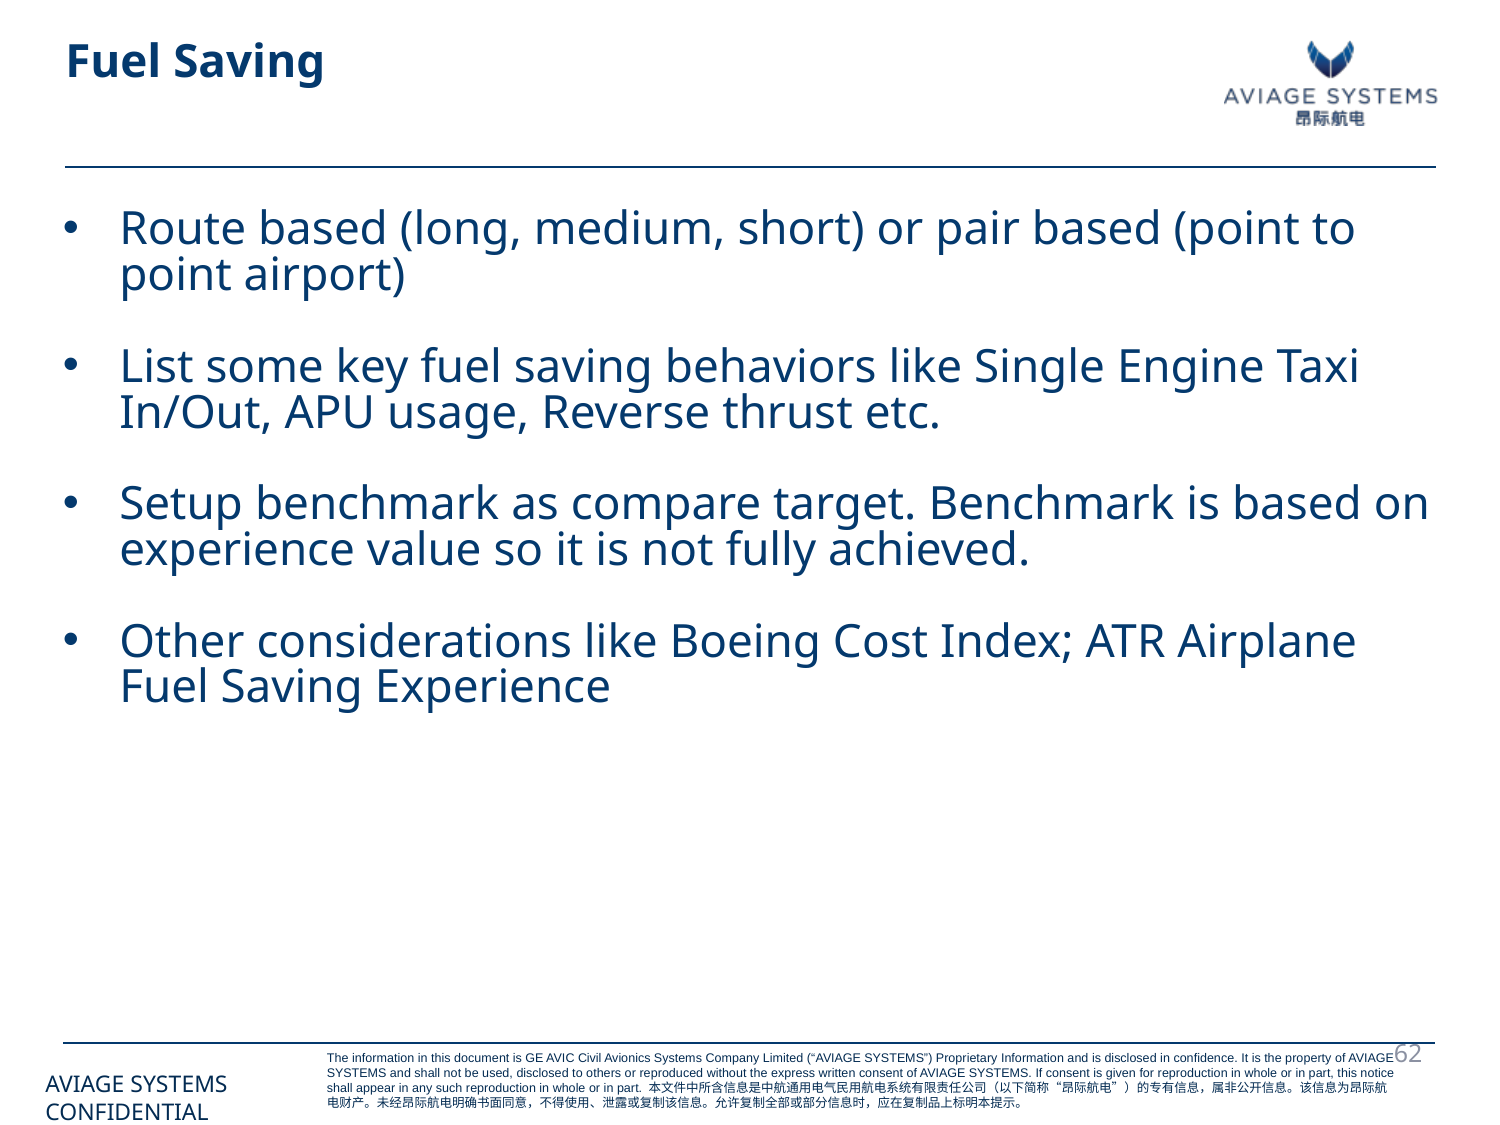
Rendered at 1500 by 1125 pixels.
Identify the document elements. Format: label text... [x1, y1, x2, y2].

picture [1224, 0, 1500, 126]
list Route based (long, medium, short) or pair based (point to point airport) List some key fuel saving behaviors like Single Engine Taxi In/Out, APU usage, Reverse thrust etc. Setup benchmark as compare target. Benchmark is based on experience value so it is not fully achieved. Other considerations like Boeing Cost Index; ATR Airplane Fuel Saving Experience [63, 208, 1435, 1006]
title Fuel Saving [65, 40, 750, 161]
